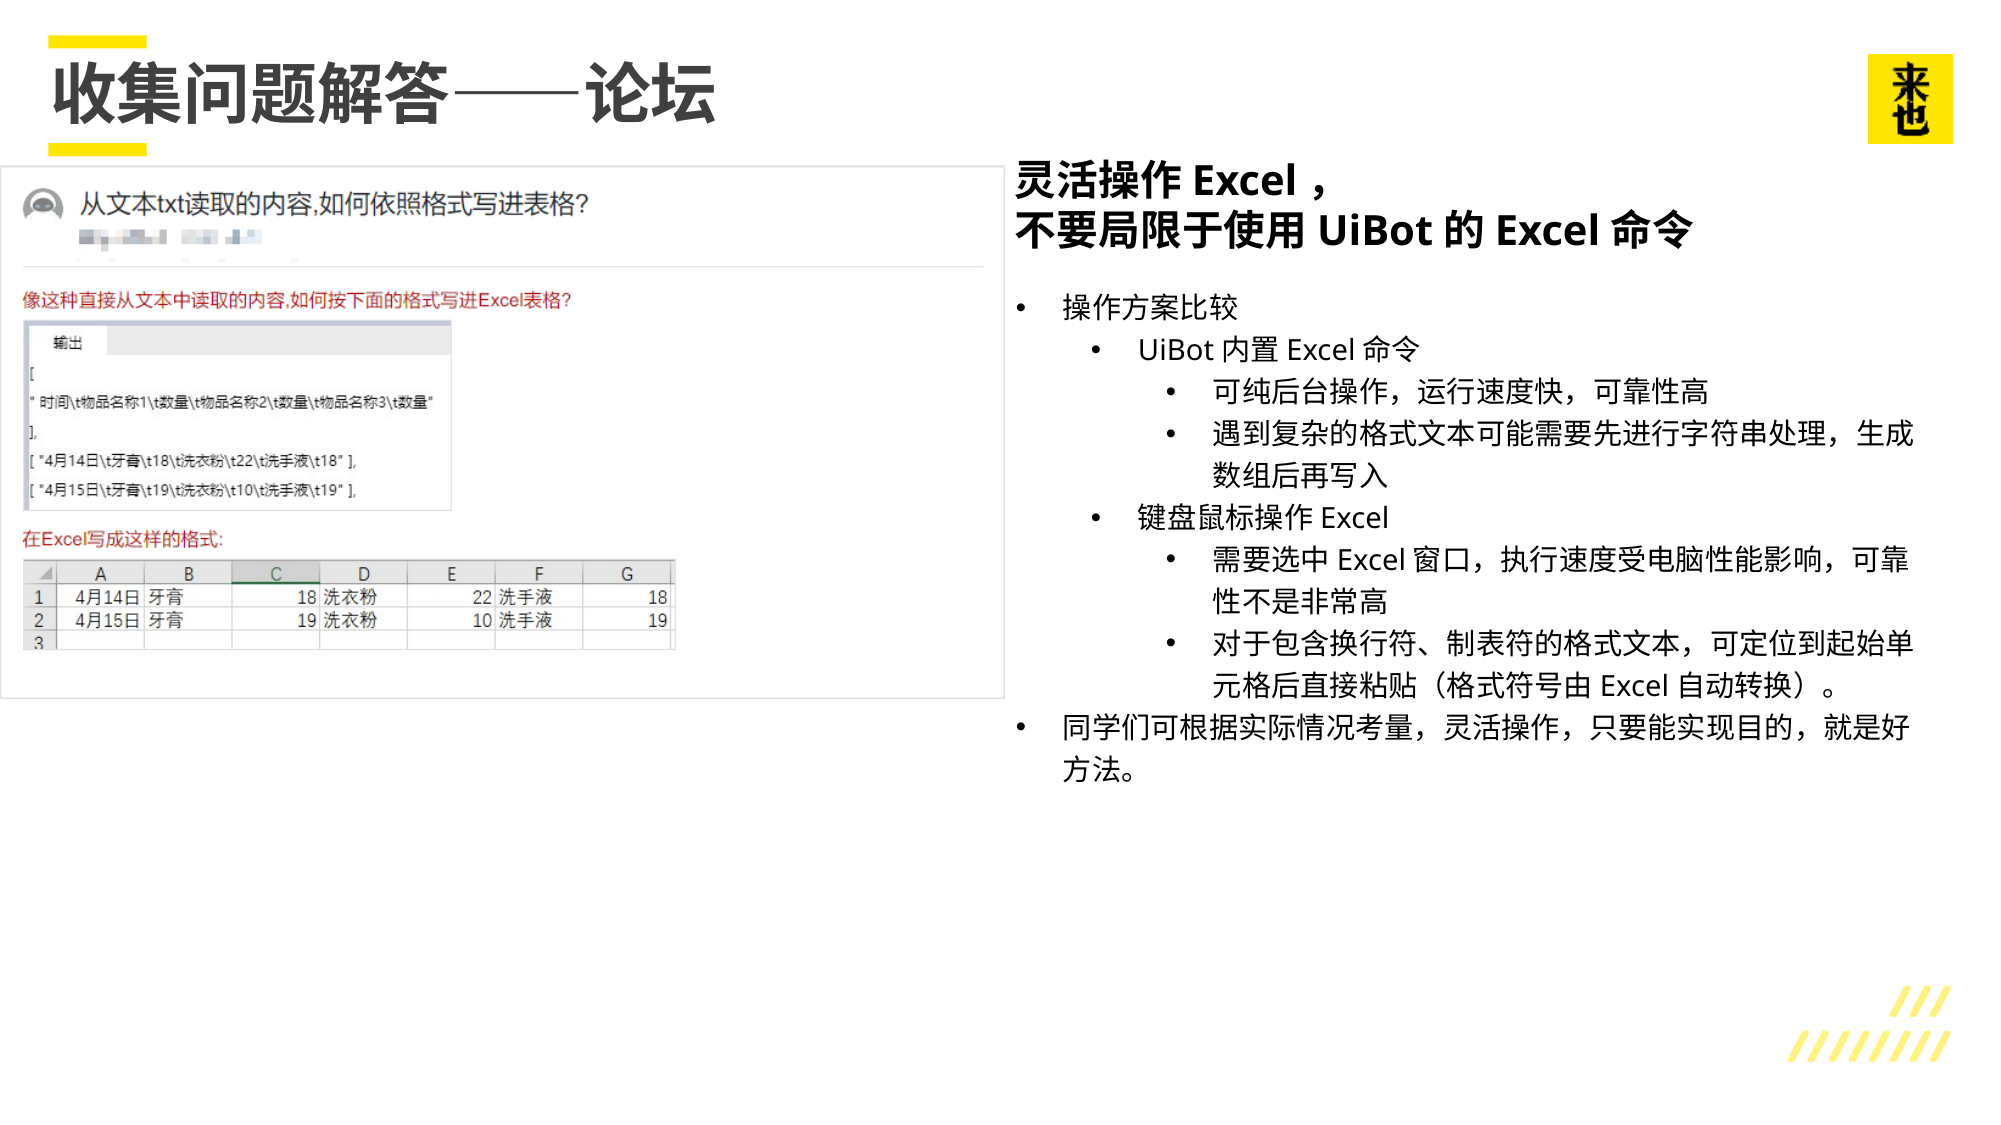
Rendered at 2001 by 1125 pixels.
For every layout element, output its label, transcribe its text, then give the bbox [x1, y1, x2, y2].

picture [0, 165, 1005, 699]
text_box 操作方案比较 UiBot内置Excel命令 可纯后台操作，运行速度快，可靠性高 遇到复杂的格式文本可能需要先进行字符串处理，生成数组后再写入 键盘鼠标操作Excel 需要选中Excel窗口，执行速度受电脑性能影响，可靠性不是非常高 对于包含换行符、制表符的格式文本，可定位到起始单元格后直接粘贴（格式符号由Excel自动转换）。 同学们可根据实际情况考量，灵活操作，只要能实现目的，就是好方法。 [1000, 275, 1945, 843]
text_box 灵活操作Excel， 不要局限于使用UiBot的Excel命令 [999, 145, 1944, 214]
picture [1868, 54, 1953, 144]
title 收集问题解答——论坛 [35, 48, 1761, 146]
